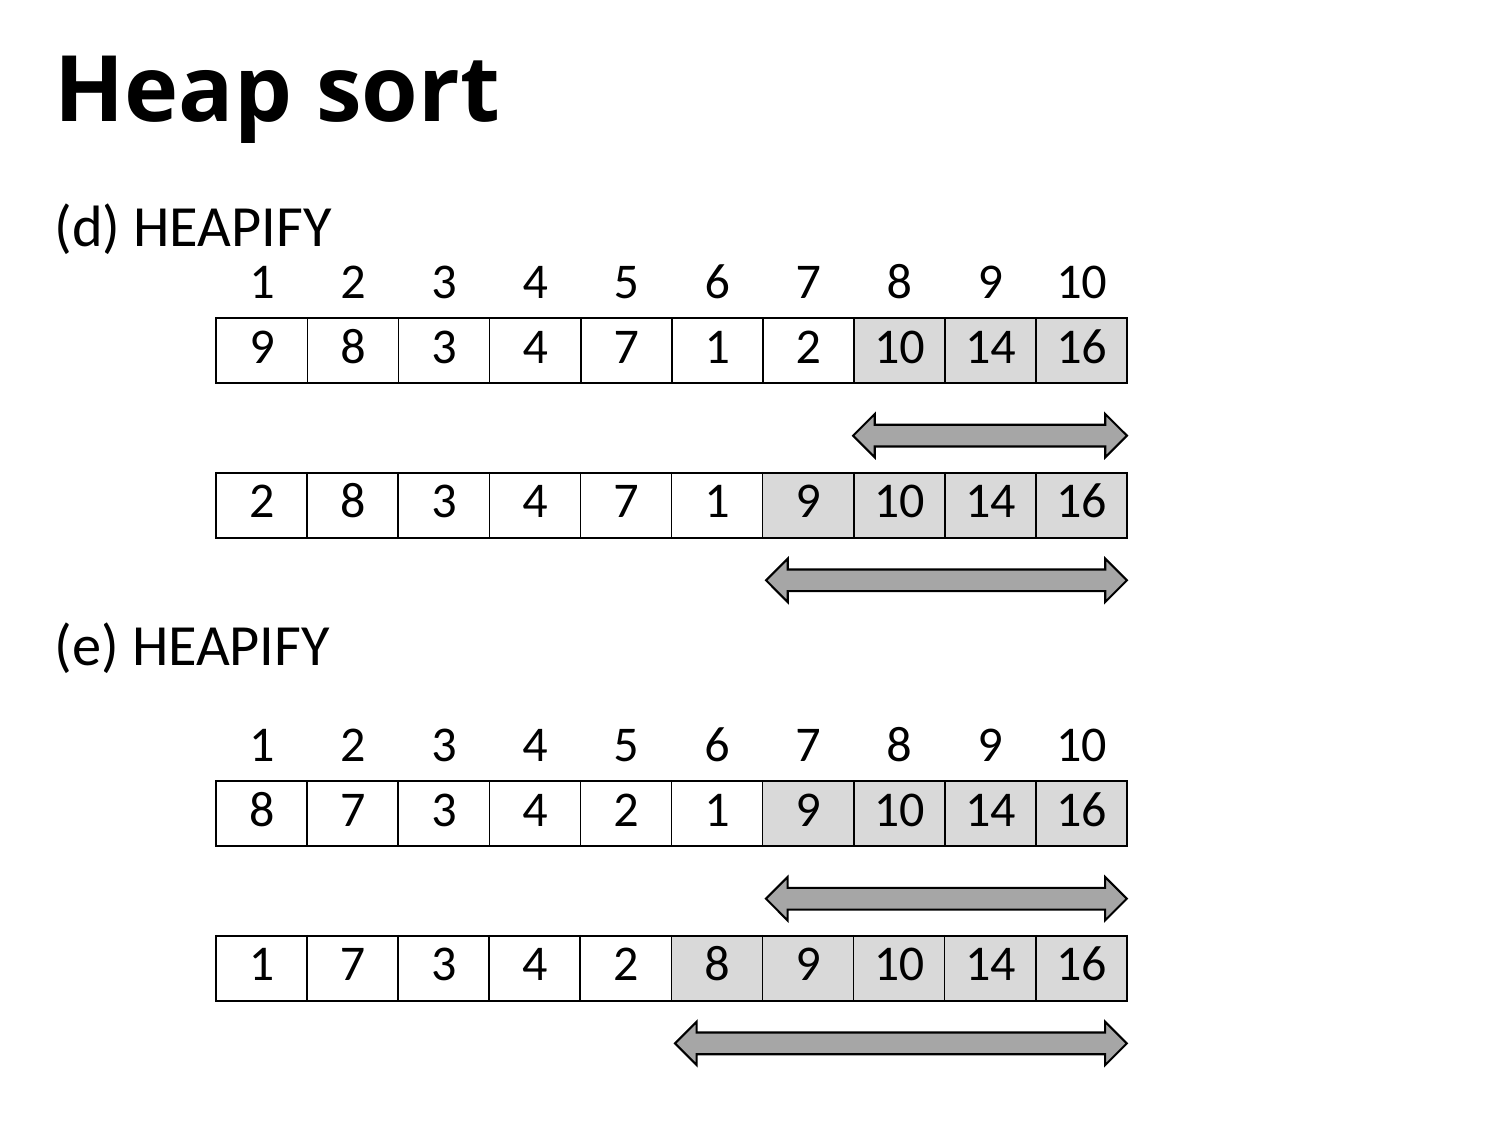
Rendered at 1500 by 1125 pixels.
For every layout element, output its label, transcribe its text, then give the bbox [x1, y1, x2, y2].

table_header 3 [398, 716, 489, 780]
table_header 9 [763, 474, 853, 537]
table_cell 8 [217, 782, 306, 845]
table_cell 3 [399, 782, 489, 845]
table_cell 7 [308, 782, 397, 845]
table_header 1 [216, 253, 307, 317]
title Heap sort [39, 22, 1461, 161]
table_header 10 [1036, 716, 1127, 780]
table_cell 10 [855, 782, 944, 845]
table_header 10 [855, 474, 944, 537]
table_cell 9 [763, 782, 853, 845]
table_header 6 [672, 253, 763, 317]
text_box [673, 1019, 1129, 1068]
table_cell 14 [946, 319, 1035, 382]
table_cell 16 [1037, 319, 1126, 382]
table_header 6 [672, 716, 763, 780]
table_header 7 [763, 253, 854, 317]
table_header 1 [672, 474, 762, 537]
table_header 3 [399, 937, 488, 1000]
table_header 7 [763, 716, 854, 780]
table_header 1 [217, 937, 306, 1000]
table_header 3 [399, 253, 490, 317]
table_header 4 [489, 716, 580, 780]
table_header 8 [308, 474, 397, 537]
table_header 9 [945, 253, 1036, 317]
table_header 1 [216, 716, 307, 780]
table_header 2 [307, 253, 399, 317]
table_header 9 [945, 716, 1036, 780]
table_header 8 [672, 937, 762, 1000]
table_cell 1 [672, 782, 762, 845]
table_cell 2 [764, 319, 853, 382]
table_header 7 [581, 474, 671, 537]
table_header 4 [490, 474, 580, 537]
table_header 2 [581, 937, 671, 1000]
text_box [764, 874, 1129, 923]
table_header 14 [945, 937, 1035, 1000]
text_box [851, 411, 1129, 460]
text_box [764, 556, 1129, 605]
table_header 8 [854, 716, 945, 780]
table_header 4 [490, 937, 579, 1000]
table_header 2 [307, 716, 398, 780]
table_header 16 [1037, 937, 1126, 1000]
table_cell 8 [308, 319, 398, 382]
table_header 10 [1036, 253, 1127, 317]
table_header 5 [581, 253, 672, 317]
table_header 5 [580, 716, 672, 780]
table_cell 4 [490, 782, 580, 845]
table_header 14 [946, 474, 1035, 537]
table_header 9 [763, 937, 853, 1000]
table_cell 14 [946, 782, 1035, 845]
table_cell 7 [582, 319, 671, 382]
table_header 3 [399, 474, 489, 537]
table_cell 9 [217, 319, 307, 382]
table_cell 10 [855, 319, 944, 382]
table_cell 16 [1037, 782, 1126, 845]
table_cell 3 [399, 319, 489, 382]
table_header 8 [854, 253, 945, 317]
table_header 7 [308, 937, 397, 1000]
table_header 4 [490, 253, 581, 317]
table_cell 2 [581, 782, 671, 845]
table_header 10 [854, 937, 944, 1000]
table_cell 1 [673, 319, 762, 382]
table_cell 4 [490, 319, 580, 382]
table_header 2 [217, 474, 306, 537]
list (d) HEAPIFY (e) HEAPIFY [39, 188, 1461, 1085]
table_header 16 [1037, 474, 1126, 537]
